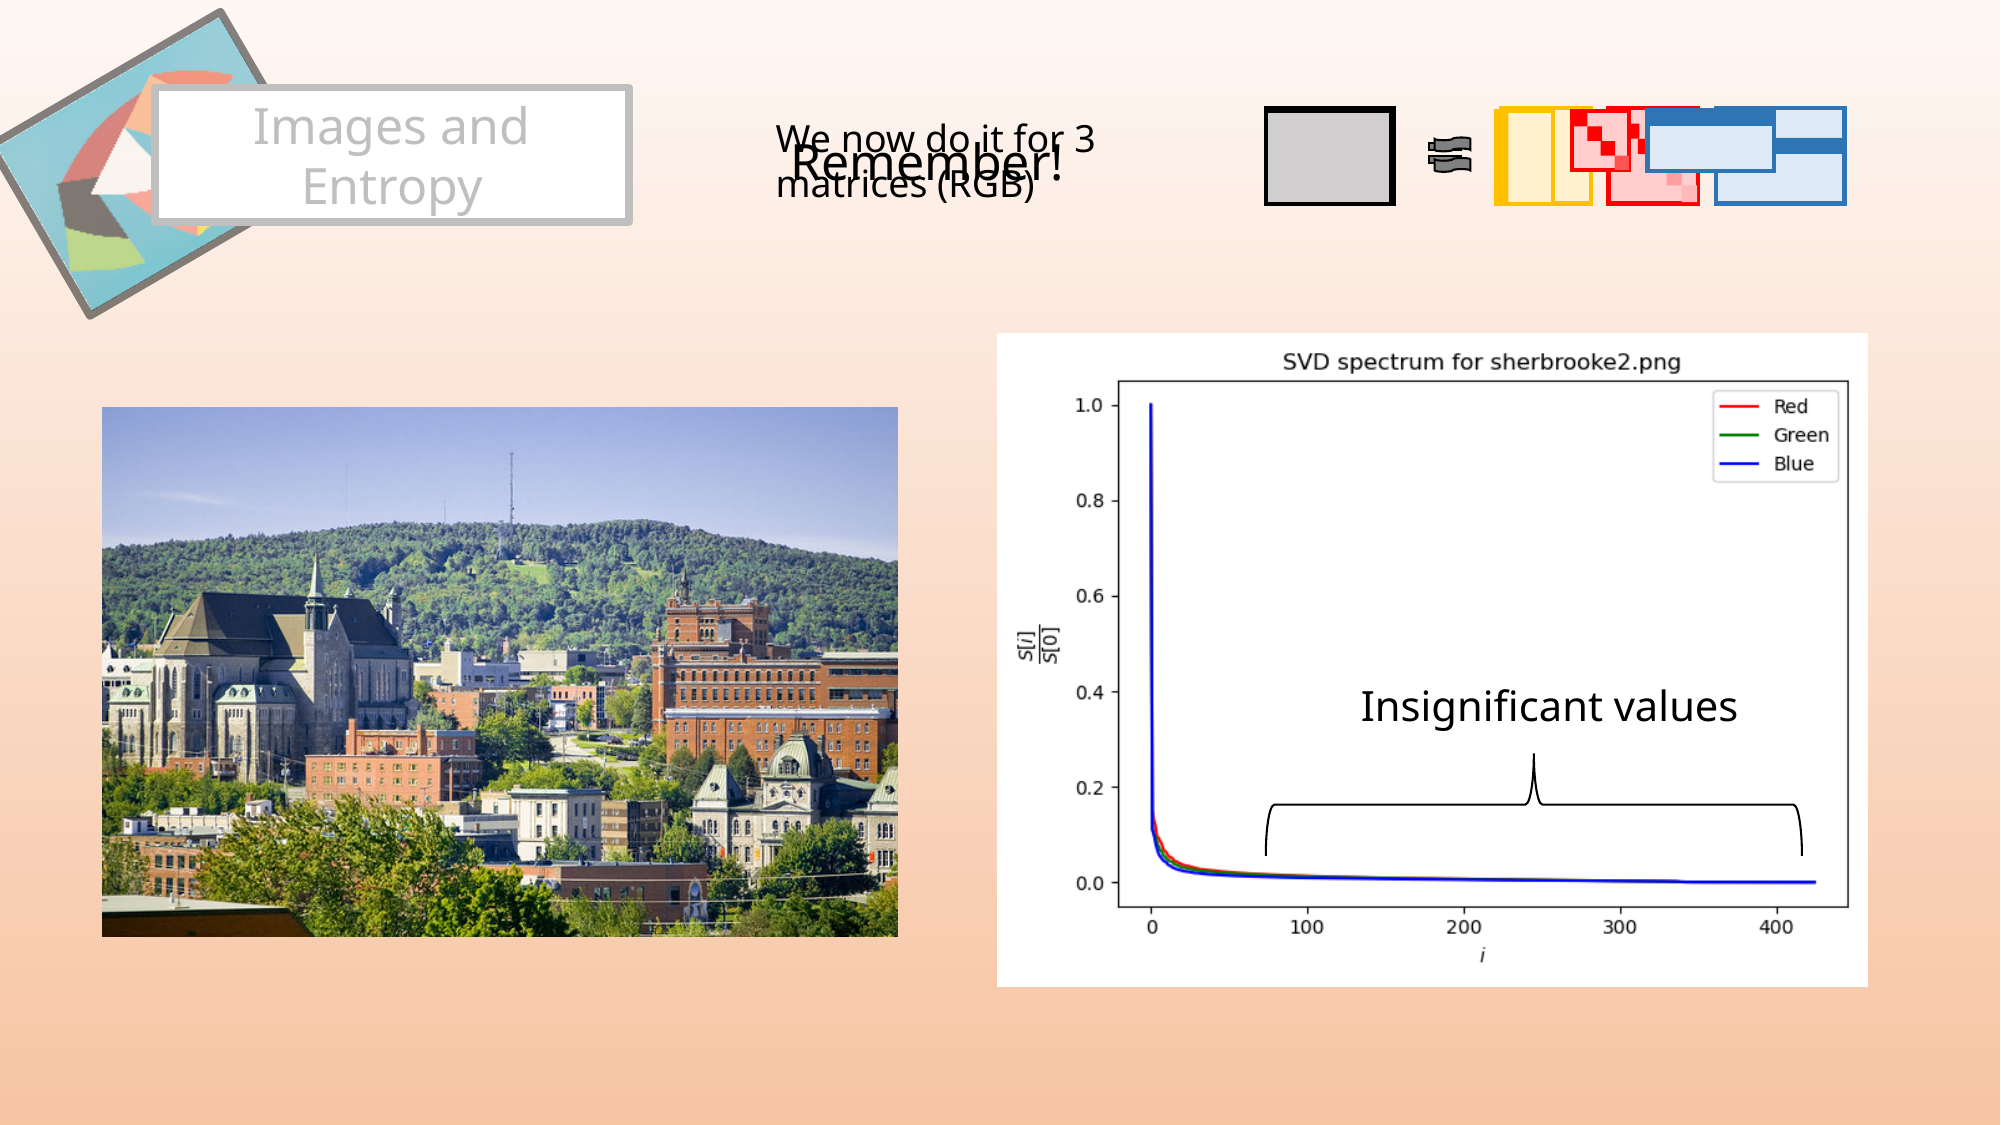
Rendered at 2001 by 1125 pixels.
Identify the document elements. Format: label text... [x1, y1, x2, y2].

text_box We now do it for 3 matrices (RGB) [760, 107, 1113, 213]
picture [26, 69, 285, 259]
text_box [1265, 107, 1845, 204]
text_box Remember! [775, 122, 1127, 198]
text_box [1265, 110, 1774, 205]
picture [102, 407, 898, 937]
text_box Images and Entropy [285, 87, 629, 223]
picture [997, 333, 1868, 987]
